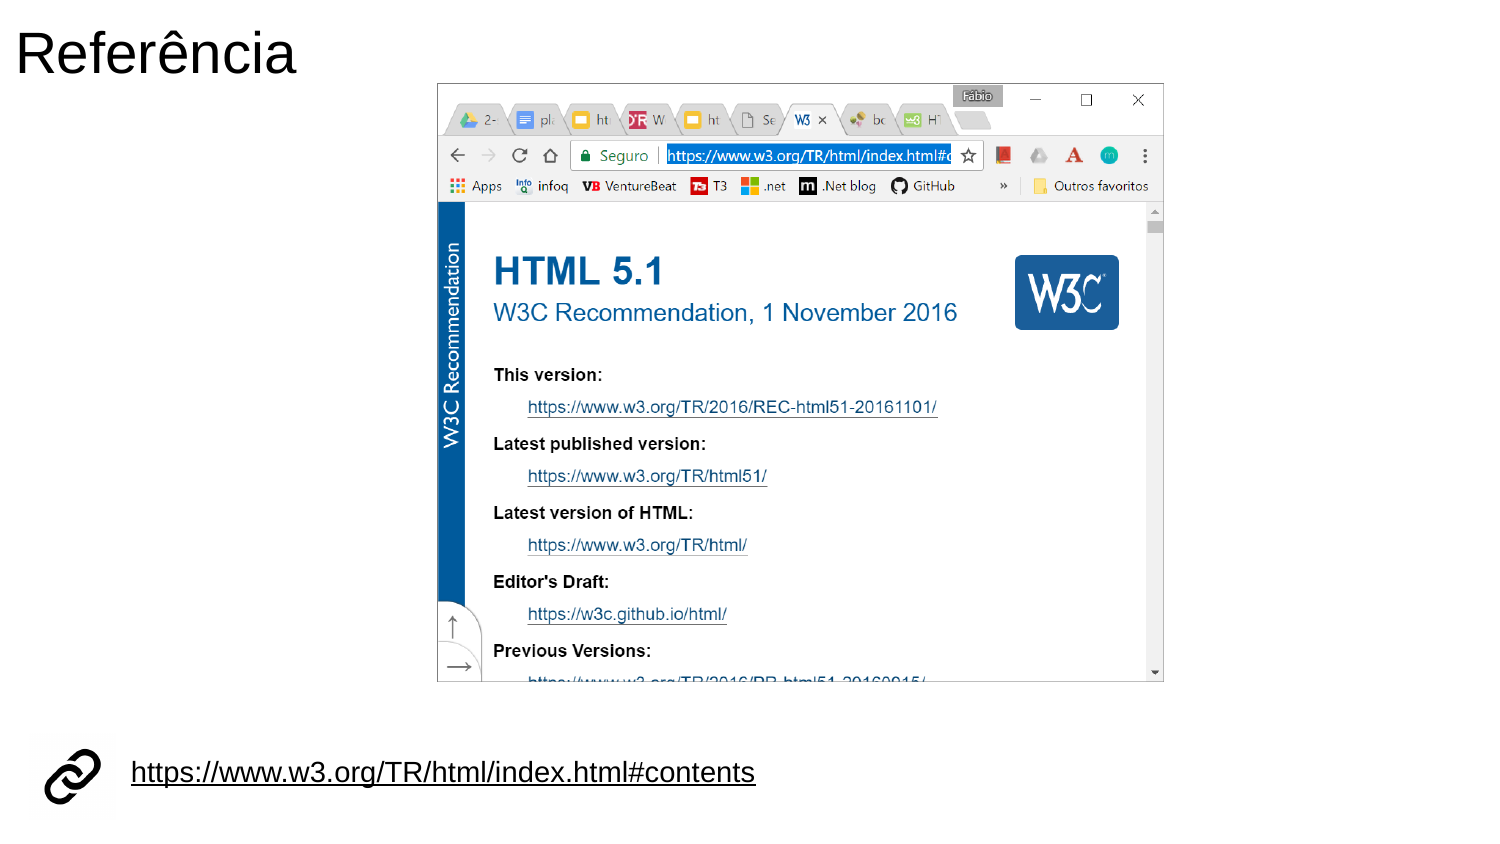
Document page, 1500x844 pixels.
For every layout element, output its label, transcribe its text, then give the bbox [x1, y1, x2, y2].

title Referência [0, 0, 1500, 94]
text_box https://www.w3.org/TR/html/index.html#contents [120, 738, 808, 816]
picture [436, 83, 1164, 682]
picture [29, 733, 117, 821]
